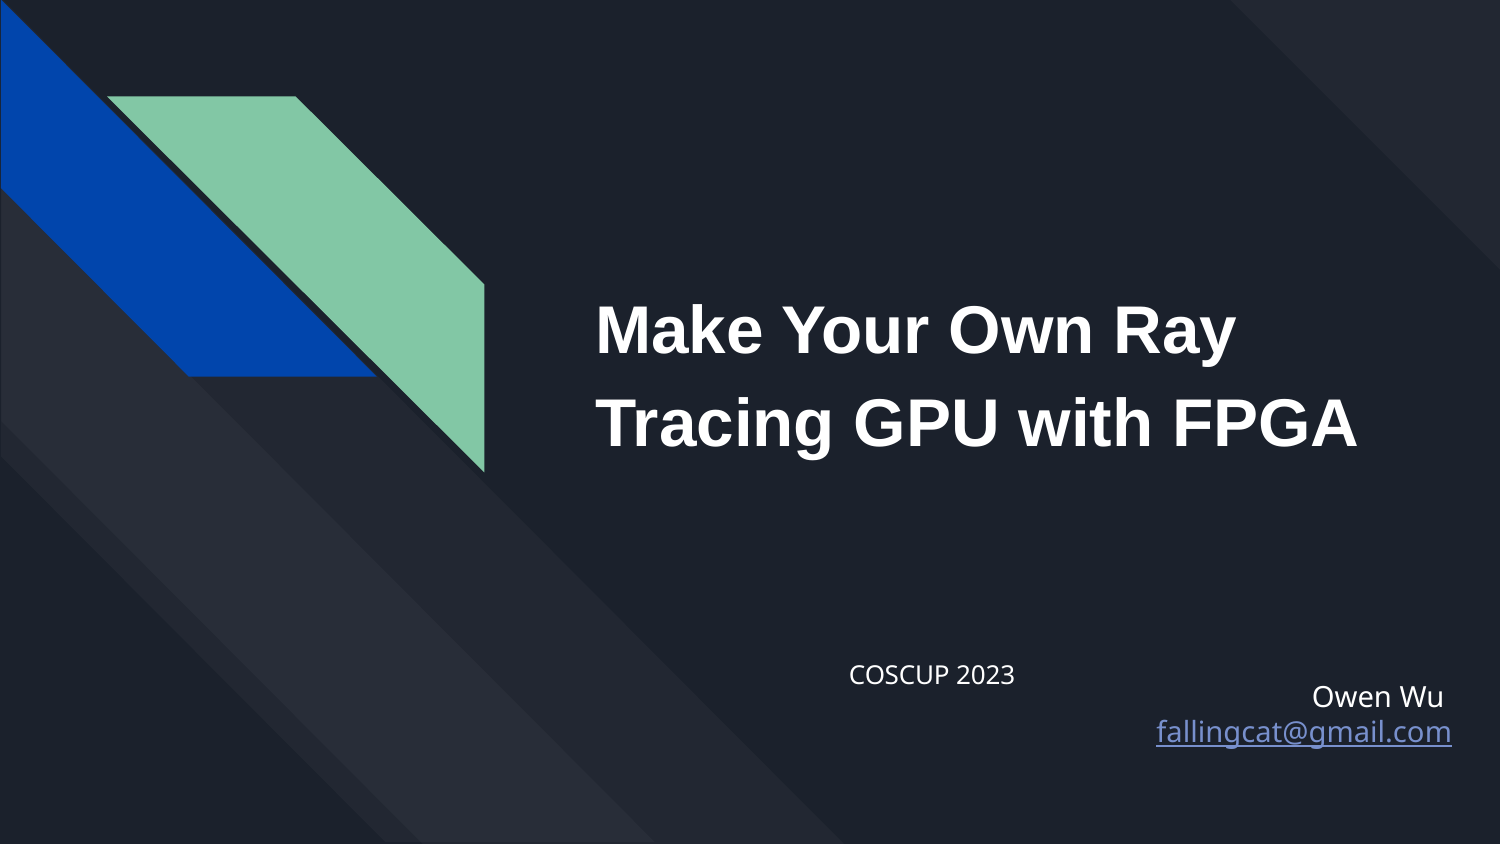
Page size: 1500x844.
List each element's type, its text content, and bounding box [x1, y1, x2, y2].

subtitle COSCUP 2023 [833, 643, 1404, 727]
title Make Your Own Ray Tracing GPU with FPGA [580, 258, 1404, 518]
text_box Owen Wu fallingcat@gmail.com [1021, 663, 1468, 768]
